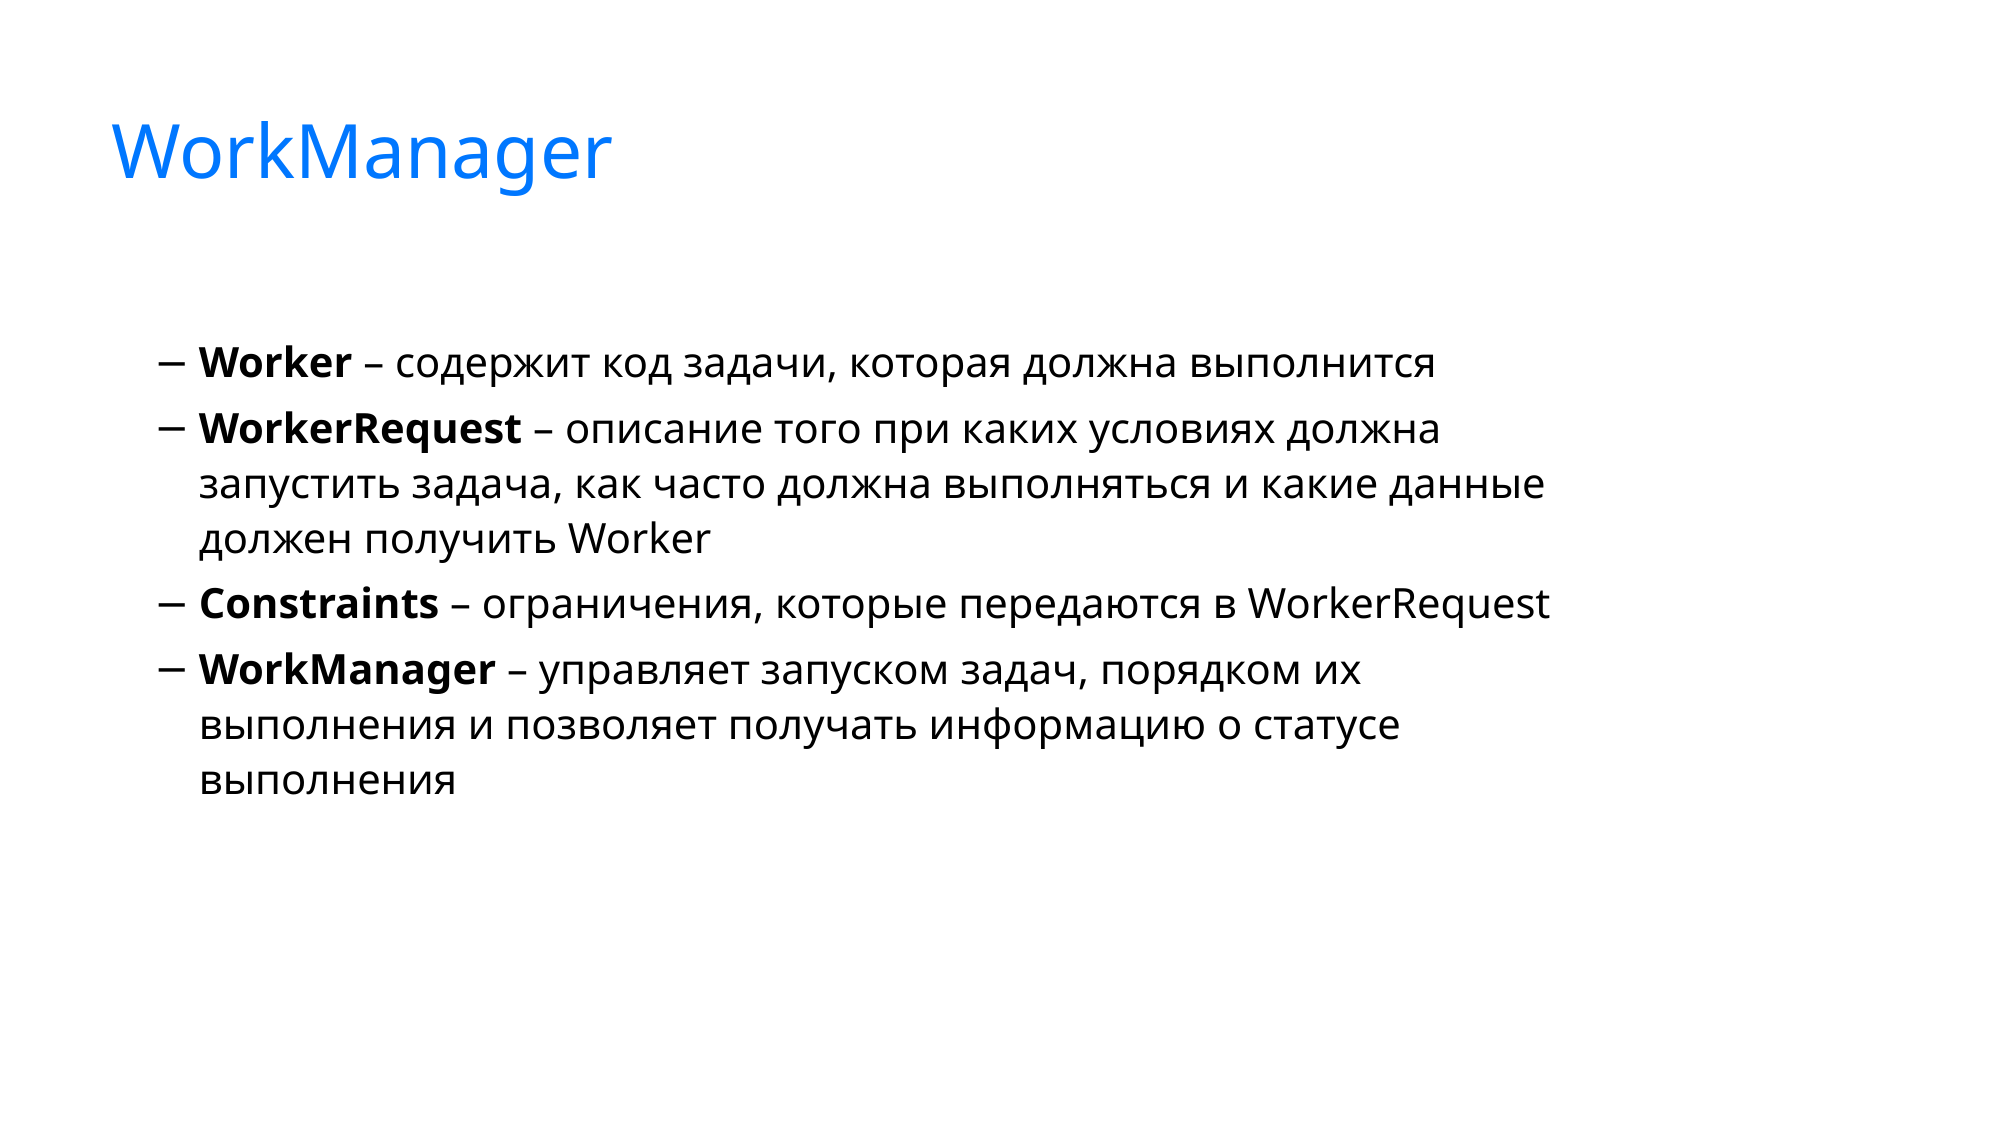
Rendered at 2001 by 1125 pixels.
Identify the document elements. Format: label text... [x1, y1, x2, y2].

list Worker – содержит код задачи, которая должна выполнится WorkerRequest – описание того при каких условиях должна запустить задача, как часто должна выполняться и какие данные должен получить Worker Constraints – ограничения, которые передаются в WorkerRequest WorkManager – управляет запуском задач, порядком их выполнения и позволяет получать информацию о статусе выполнения [110, 331, 1600, 1018]
title WorkManager [111, 113, 1492, 291]
